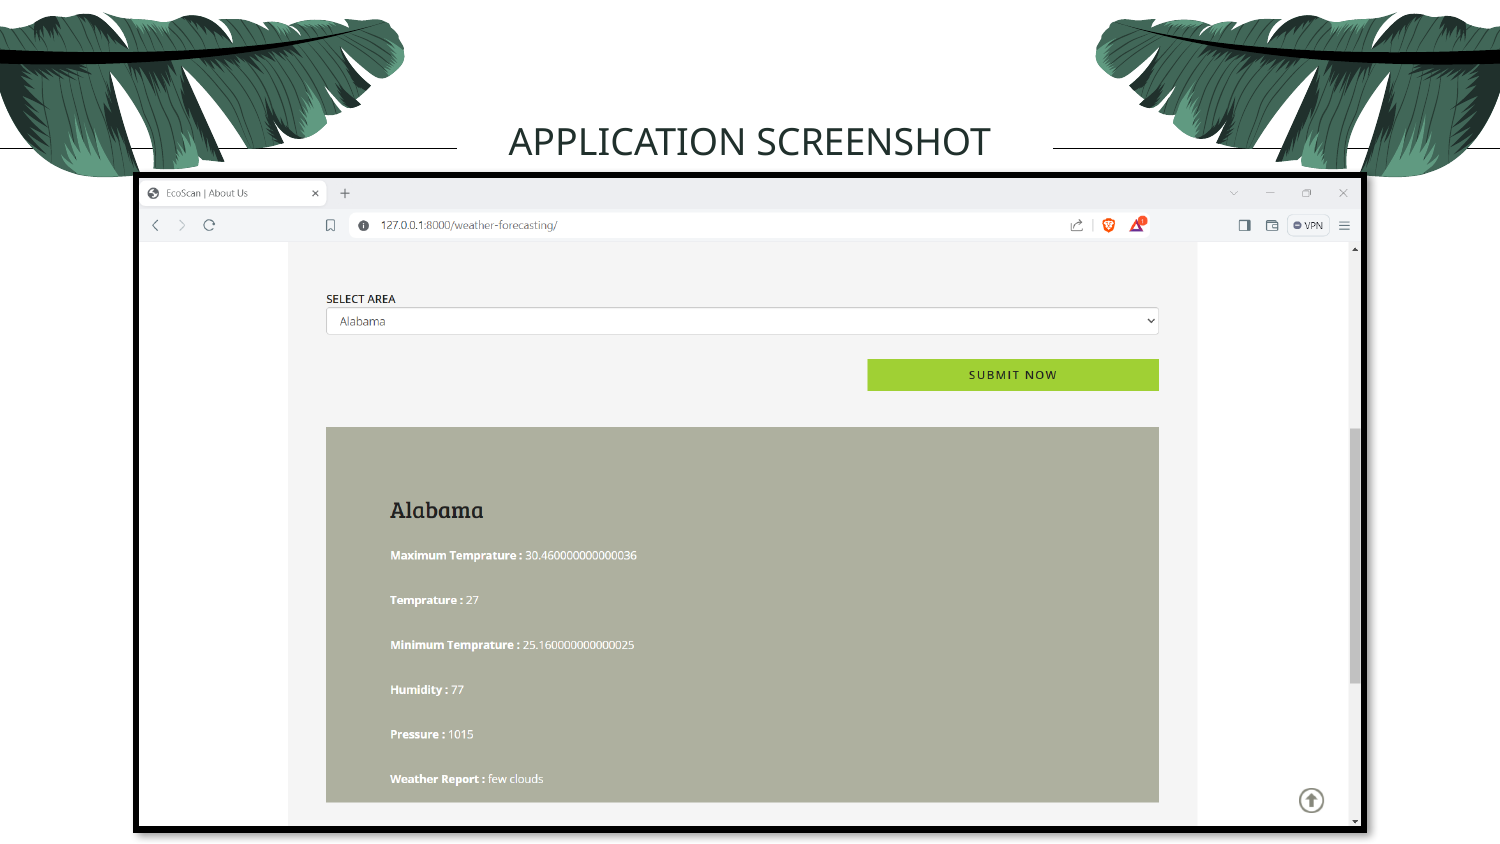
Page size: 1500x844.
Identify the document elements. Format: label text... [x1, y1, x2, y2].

title APPLICATION SCREENSHOT [446, 102, 1054, 170]
picture [139, 177, 1361, 827]
